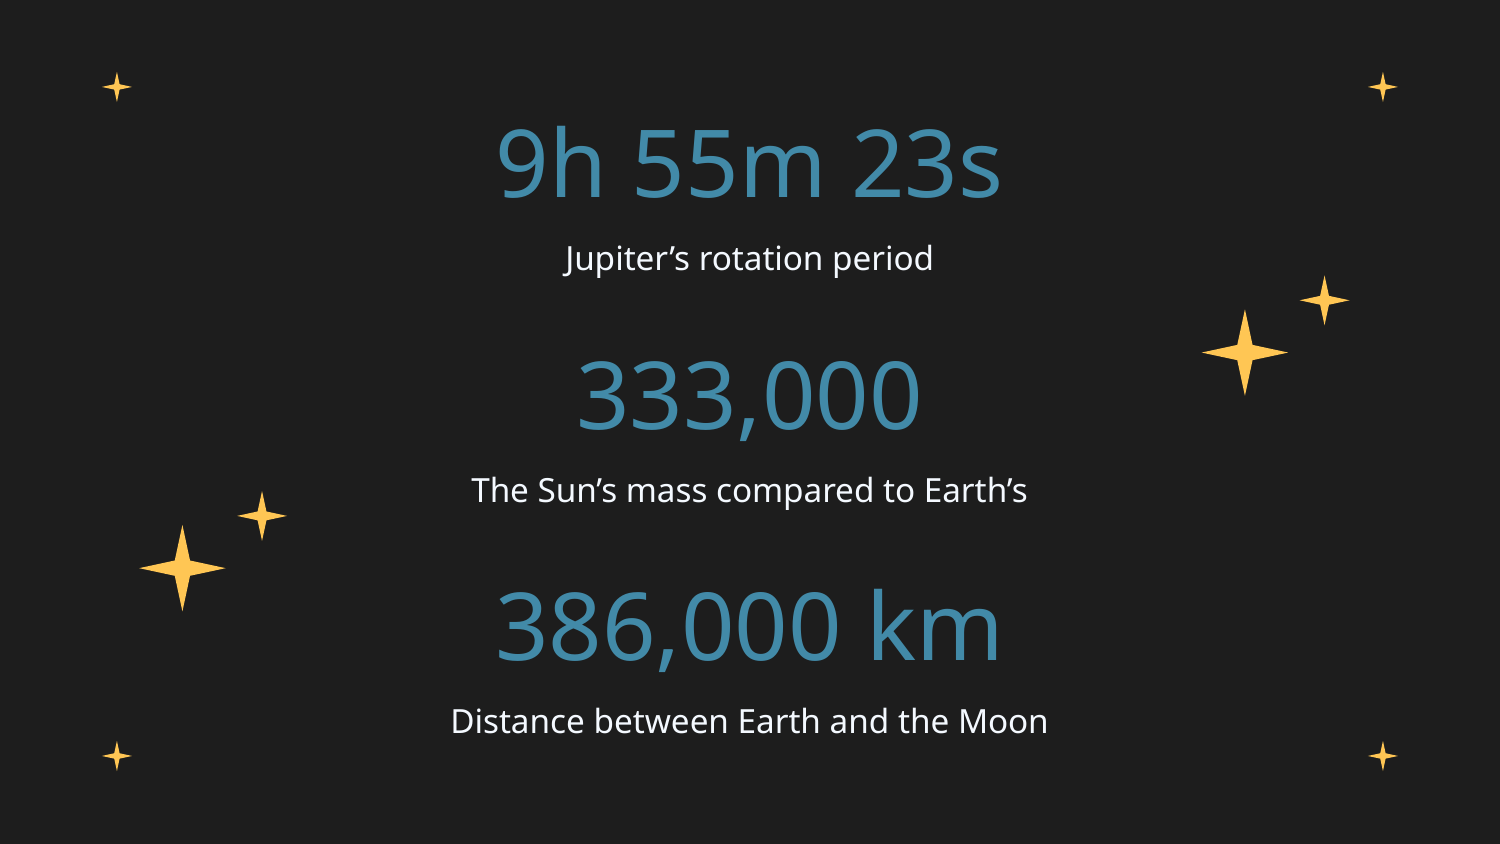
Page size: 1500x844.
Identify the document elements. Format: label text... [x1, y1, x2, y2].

text_box [237, 490, 288, 541]
subtitle Distance between Earth and the Moon [364, 679, 1136, 730]
subtitle The Sun’s mass compared to Earth’s [364, 448, 1136, 498]
text_box [1201, 309, 1289, 396]
text_box [139, 524, 226, 612]
title 9h 55m 23s [364, 105, 1136, 216]
subtitle Jupiter’s rotation period [364, 216, 1136, 266]
title 386,000 km [364, 568, 1136, 679]
text_box [1299, 275, 1350, 326]
title 333,000 [364, 336, 1136, 448]
